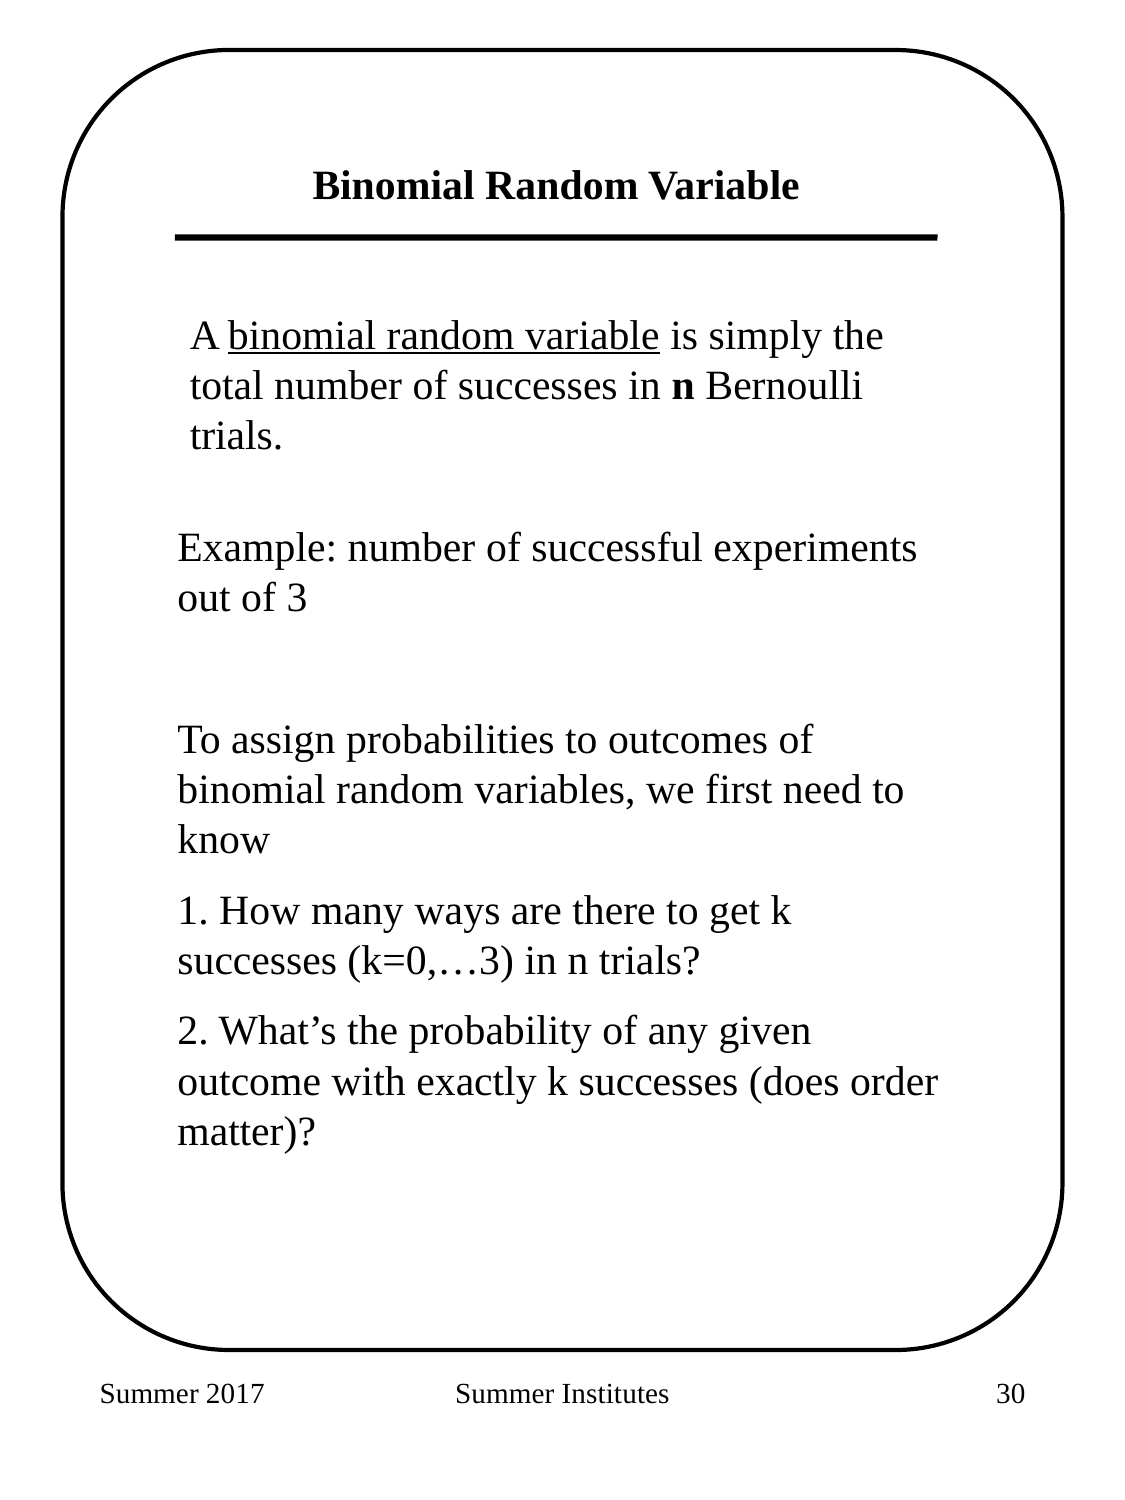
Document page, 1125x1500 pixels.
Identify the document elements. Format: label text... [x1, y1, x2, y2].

text_box A binomial random variable is simply the total number of successes in n Bernoulli trials. [174, 300, 950, 465]
text_box Binomial Random Variable [212, 150, 900, 215]
footer Summer Institutes [384, 1366, 741, 1467]
slide_number Summer 2017 [84, 1366, 319, 1467]
slide_number 58 [806, 1366, 1041, 1467]
text_box Example: number of successful experiments out of 3 To assign probabilities to outcomes of binomial random variables, we first need to know 1. How many ways are there to get k successes (k=0,…3) in n trials? 2. What’s the probability of any given outcome with exactly k successes (does order matter)? [162, 512, 963, 1161]
